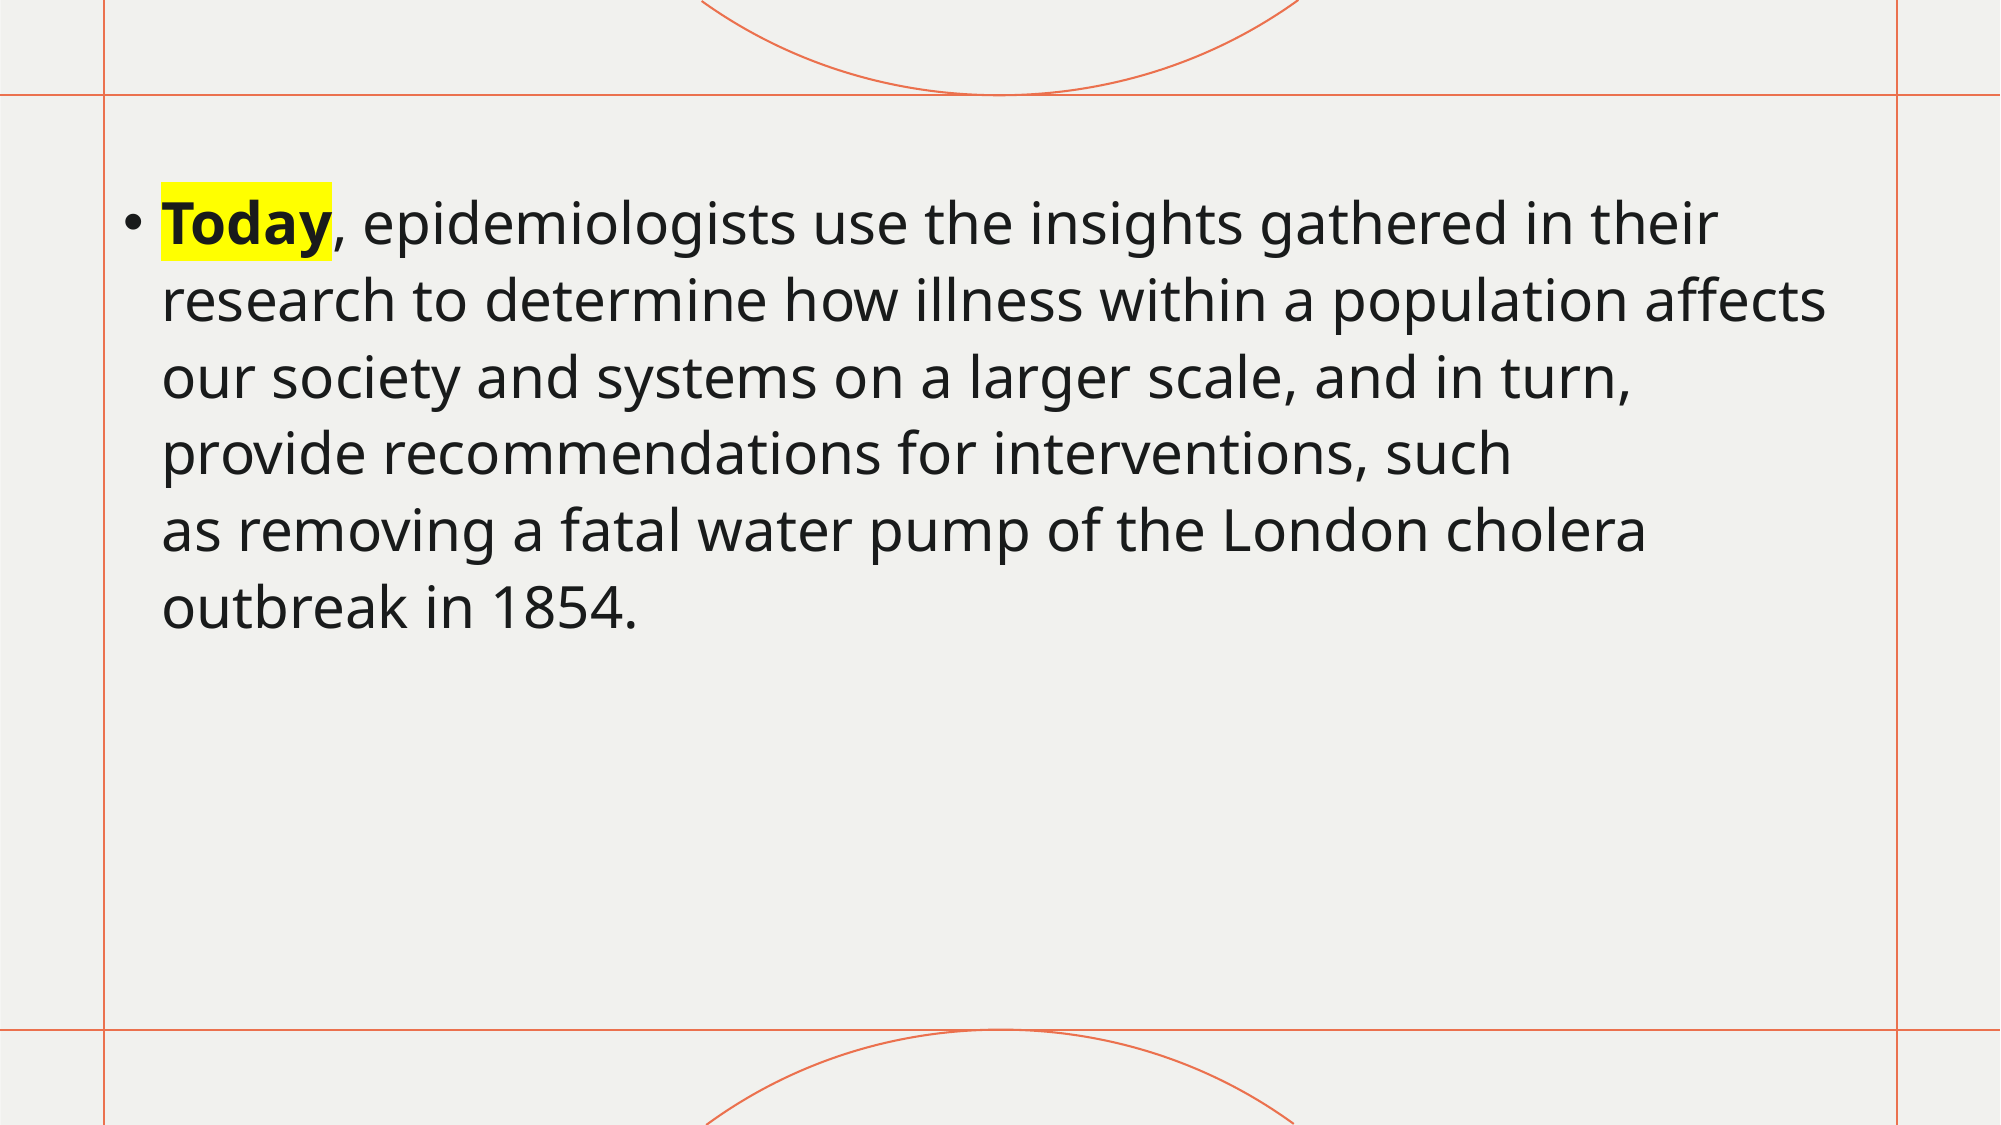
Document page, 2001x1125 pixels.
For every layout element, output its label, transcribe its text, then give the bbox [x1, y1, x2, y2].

list Today, epidemiologists use the insights gathered in their research to determine how illness within a population affects our society and systems on a larger scale, and in turn, provide recommendations for interventions, such as removing a fatal water pump of the London cholera outbreak in 1854. [108, 171, 1863, 987]
